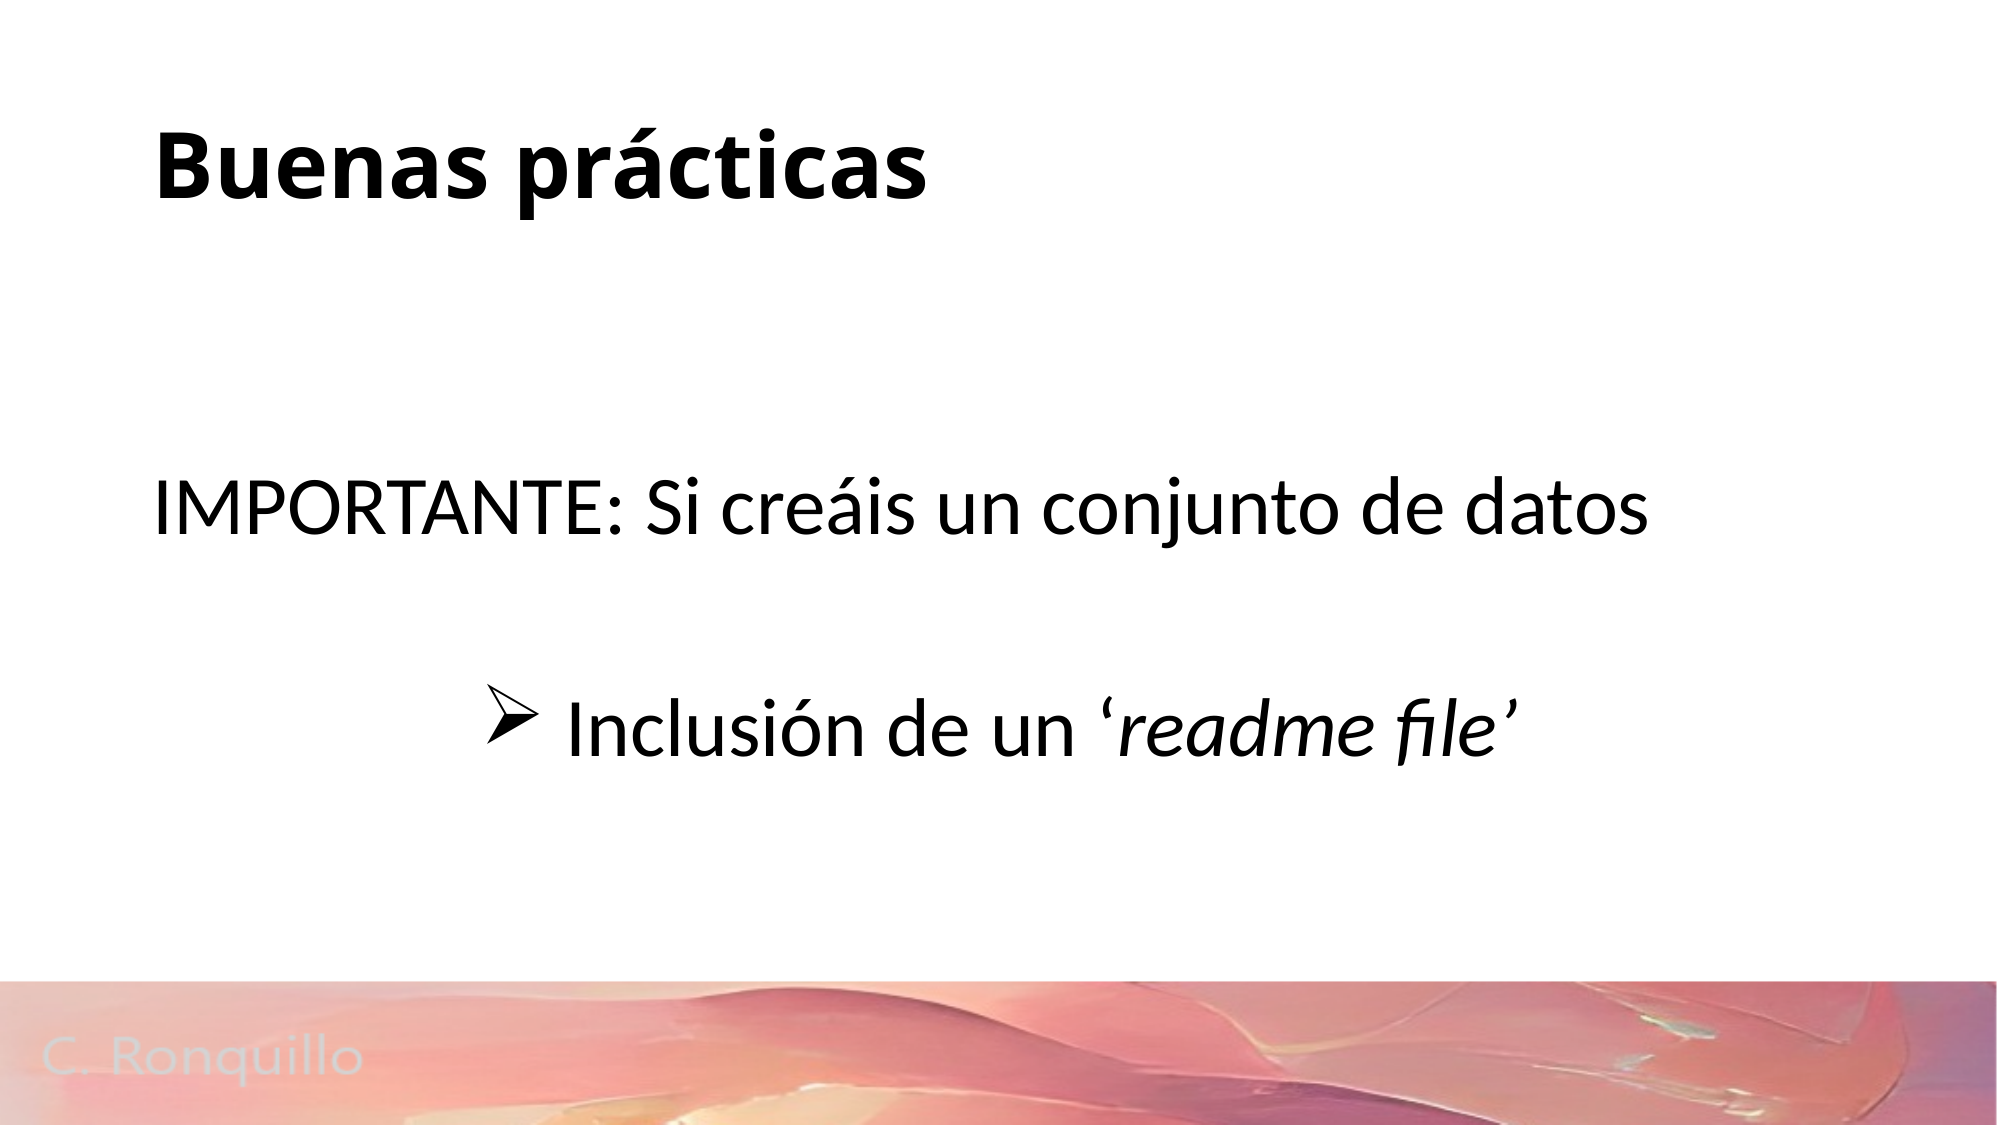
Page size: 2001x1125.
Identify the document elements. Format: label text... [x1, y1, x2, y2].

list Cobertura geográfica [0, 0, 2000, 1125]
list IMPORTANTE: Si creáis un conjunto de datos Inclusión de un ‘readme file’ [137, 455, 1863, 1125]
title Buenas prácticas [137, 59, 1863, 278]
